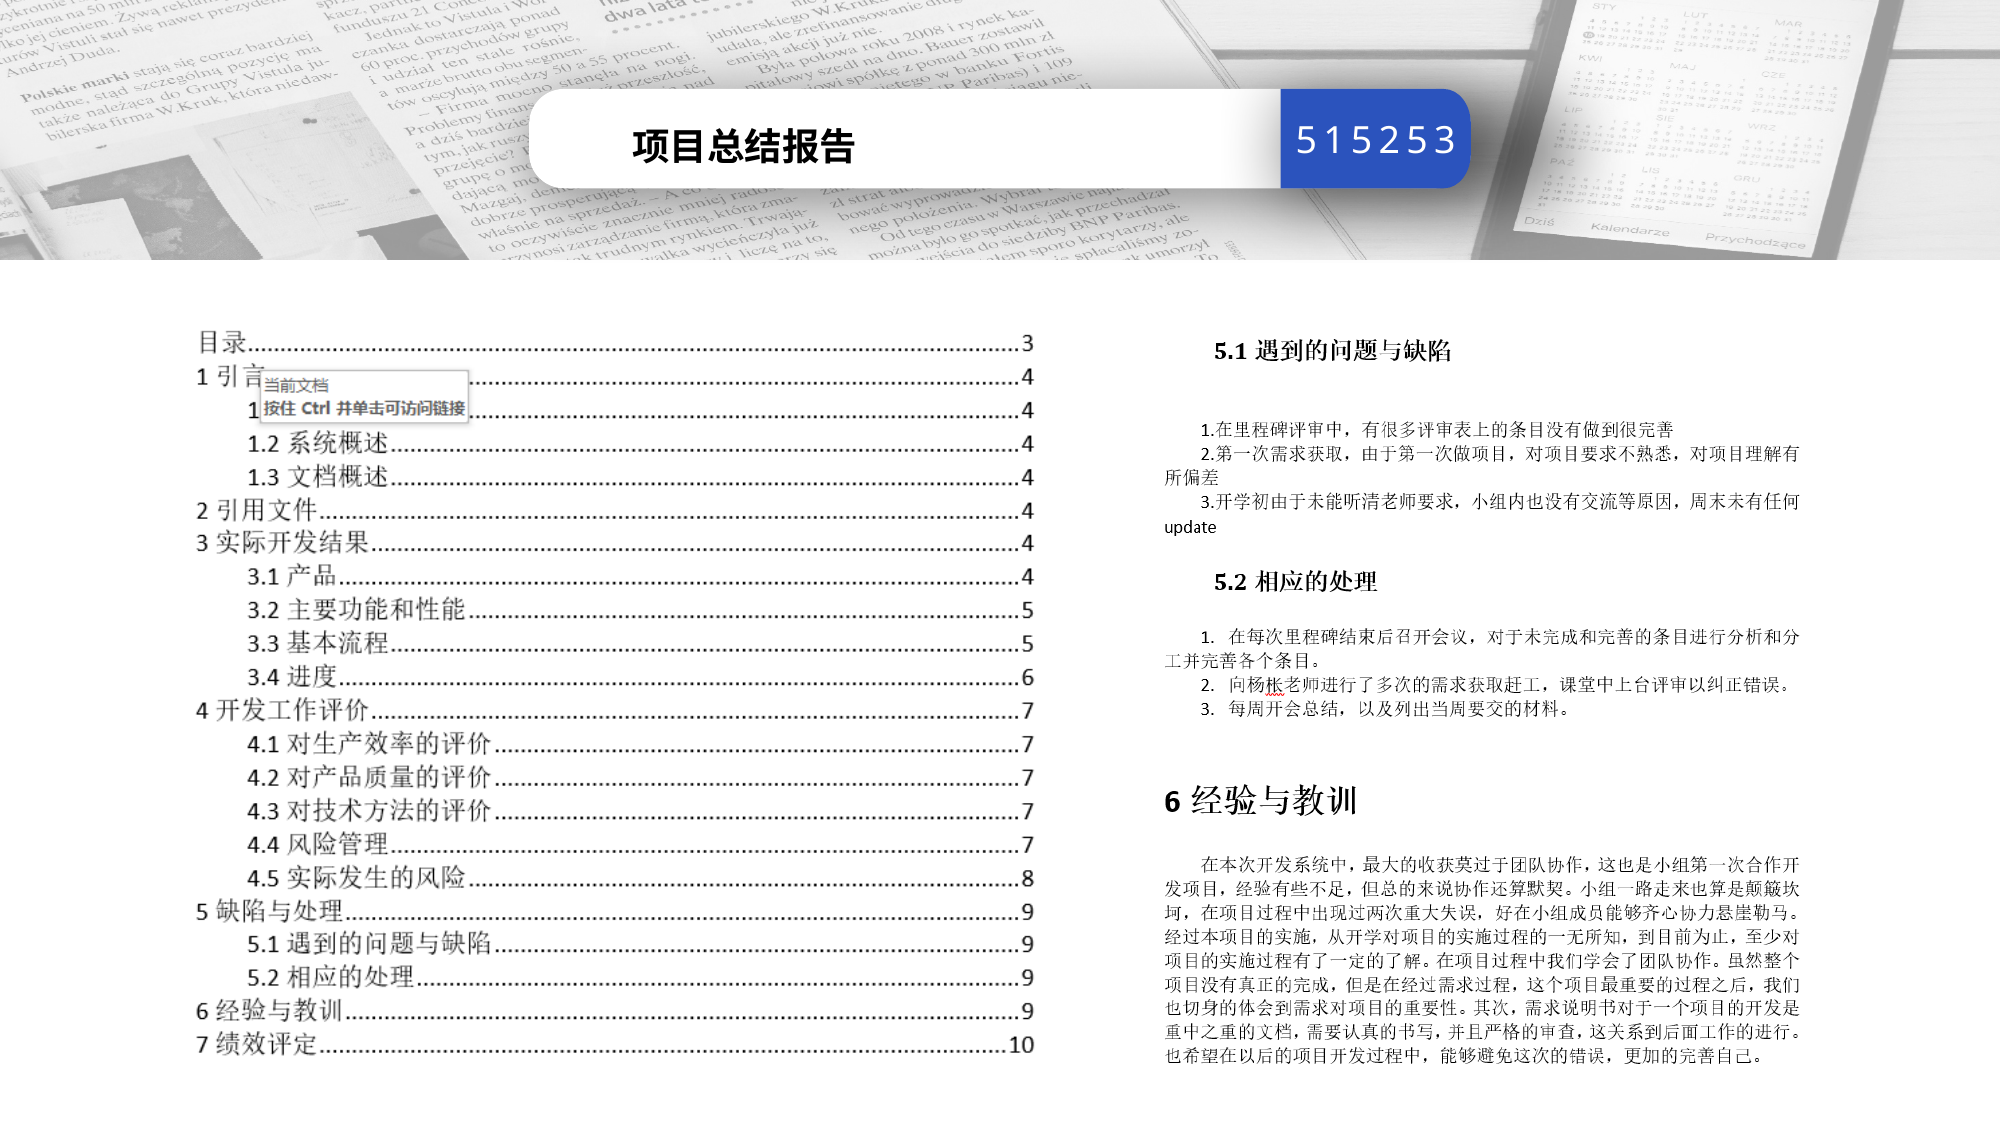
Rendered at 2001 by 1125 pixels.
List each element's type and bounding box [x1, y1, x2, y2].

picture [174, 311, 1061, 1073]
text_box [529, 88, 1471, 189]
picture [1149, 330, 1831, 1073]
text_box [0, 0, 2000, 1125]
